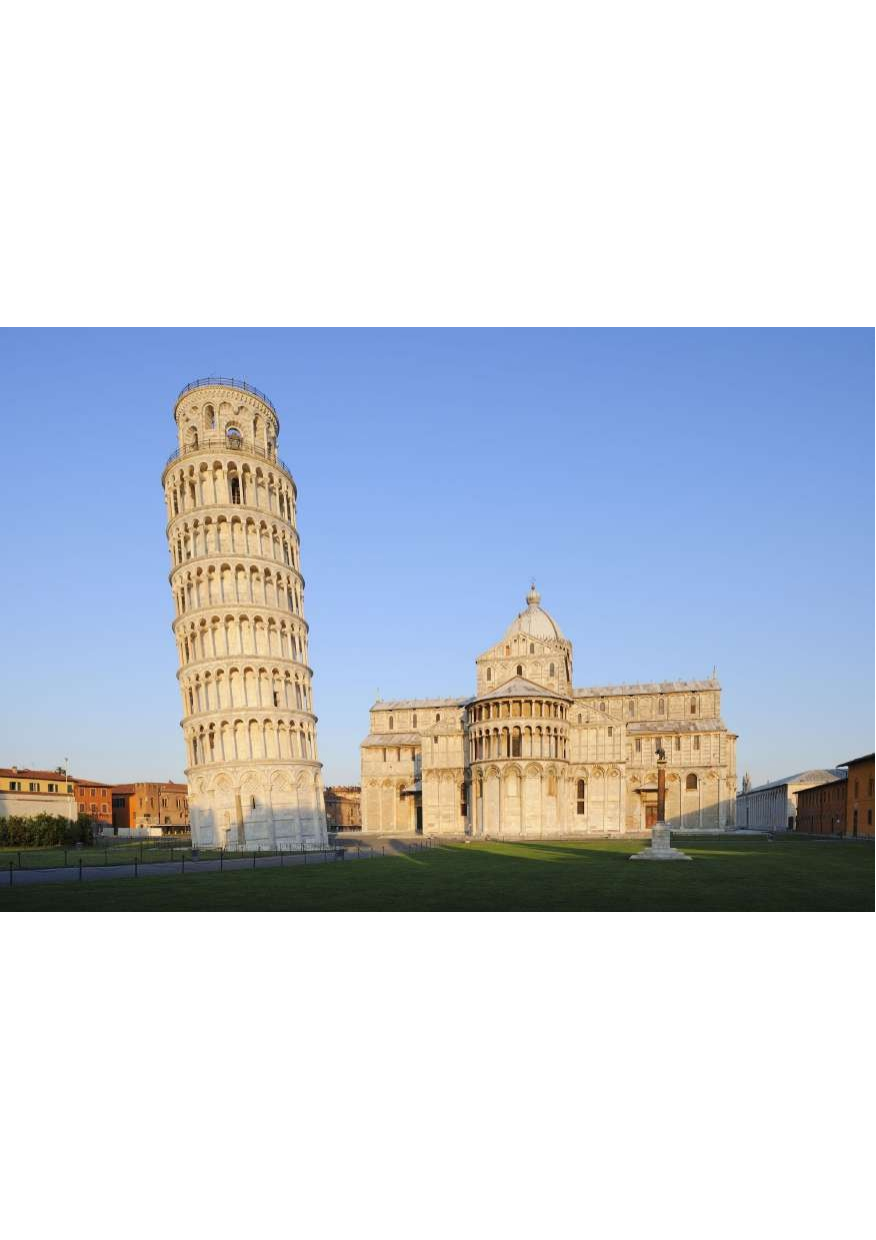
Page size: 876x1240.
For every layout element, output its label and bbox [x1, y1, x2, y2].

picture [0, 327, 875, 912]
